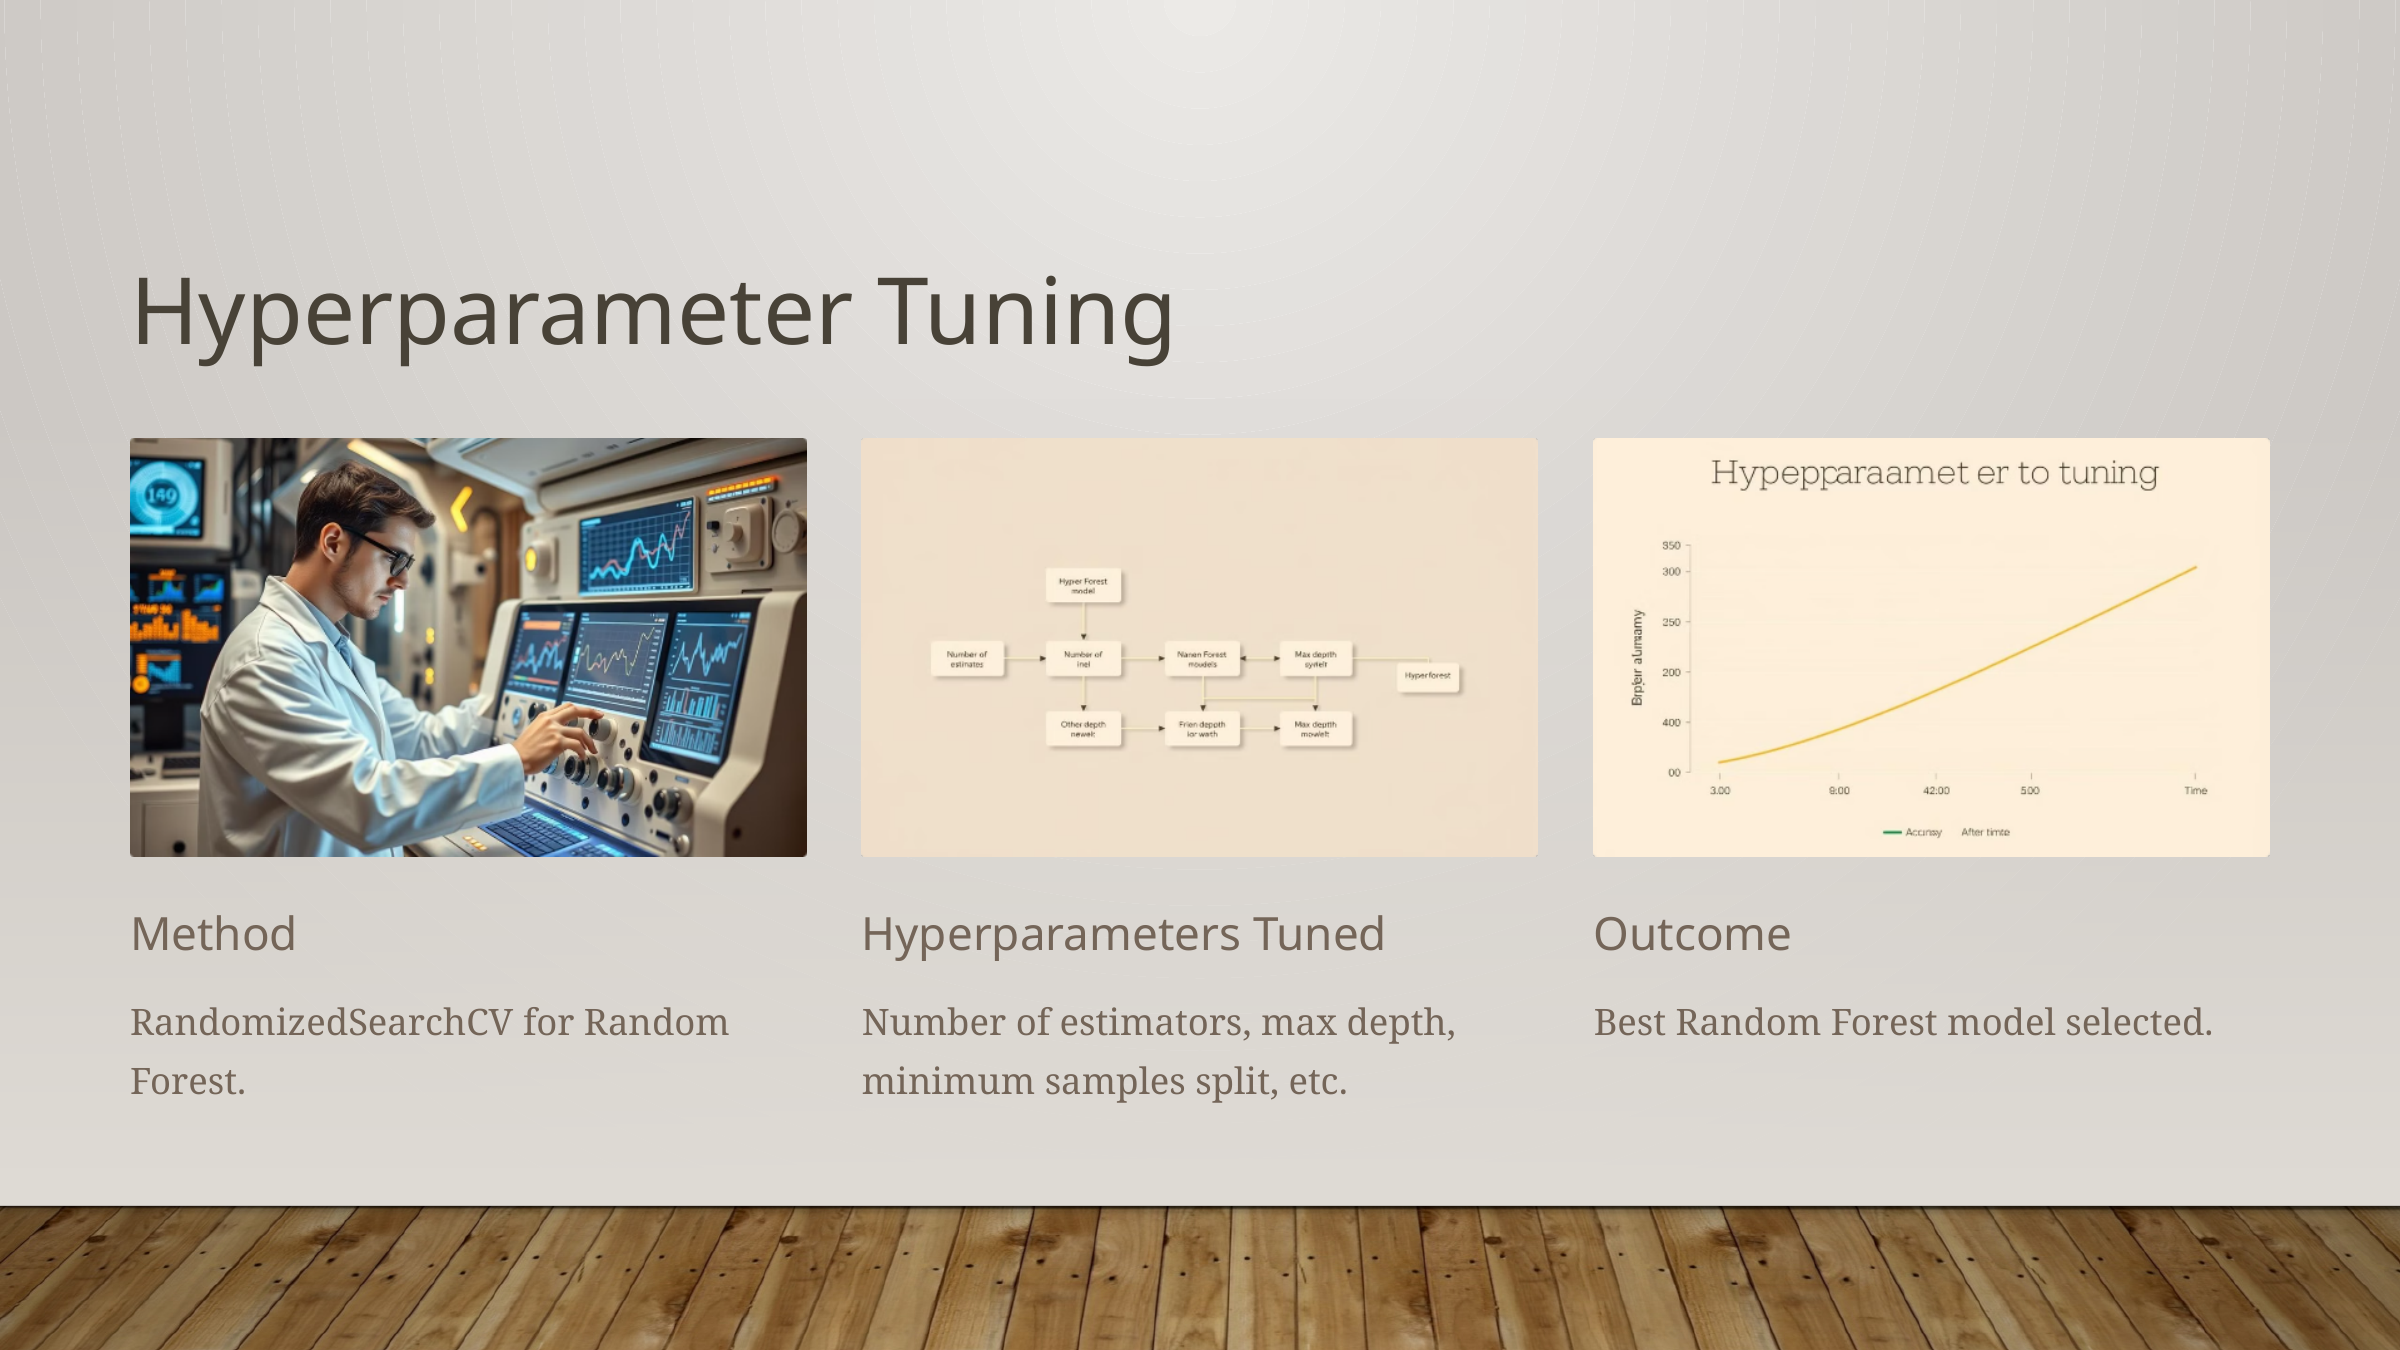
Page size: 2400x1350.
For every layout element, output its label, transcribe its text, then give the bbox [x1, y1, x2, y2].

text_box Hyperparameter Tuning [130, 247, 1251, 364]
text_box Outcome [1593, 902, 2059, 961]
text_box Method [130, 902, 596, 961]
picture [129, 510, 134, 522]
text_box Number of estimators, max depth, minimum samples split, etc. [861, 983, 1538, 1103]
text_box RandomizedSearchCV for Random Forest. [130, 983, 807, 1103]
picture [1593, 438, 2270, 857]
text_box Best Random Forest model selected. [1593, 983, 2270, 1043]
picture [0, 1206, 2400, 1350]
picture [129, 438, 807, 857]
picture [861, 438, 1539, 857]
text_box Hyperparameters Tuned [861, 902, 1428, 961]
